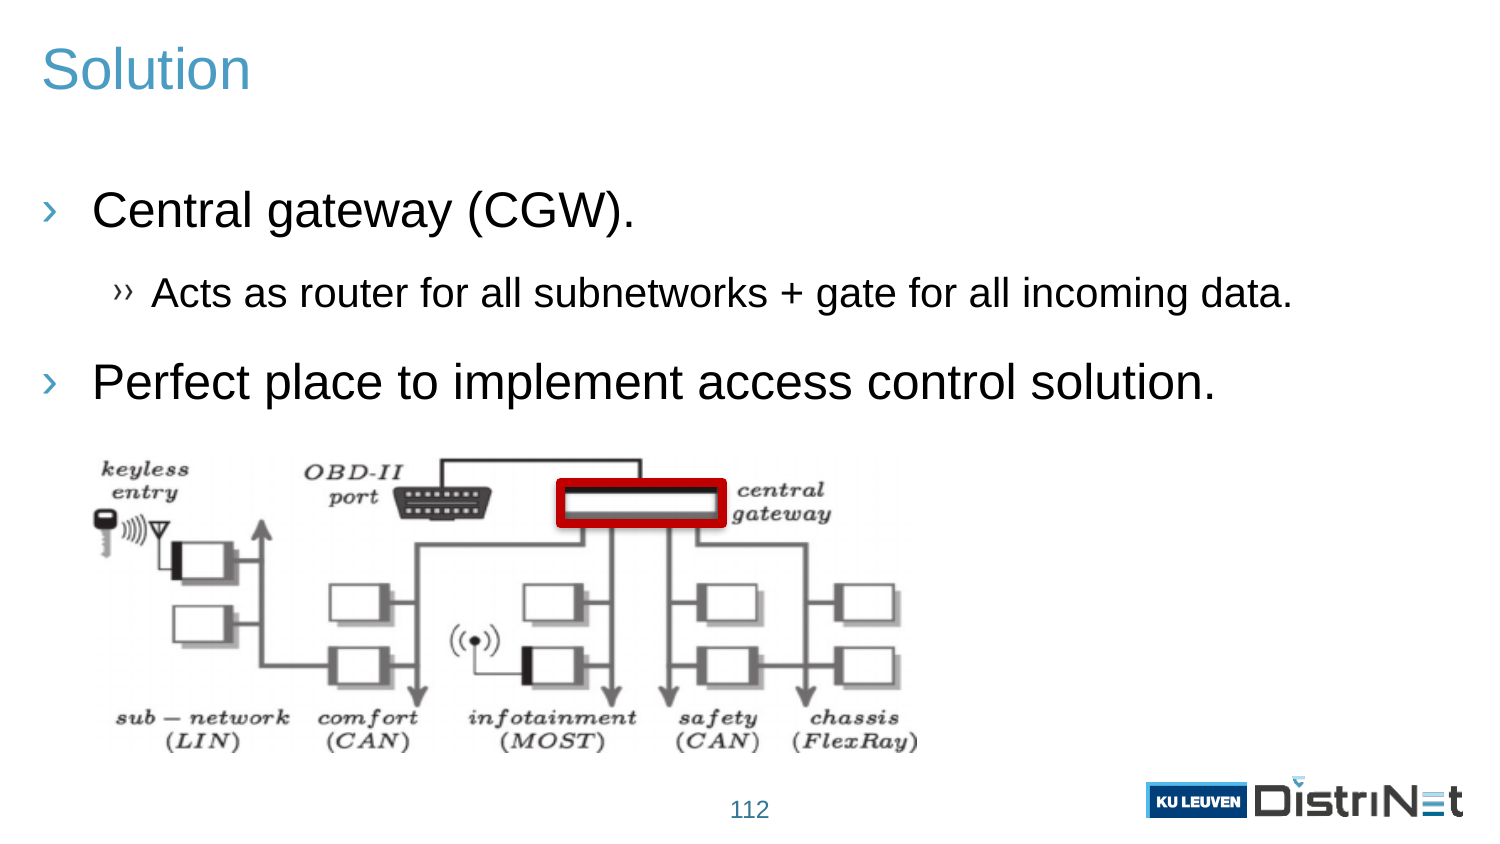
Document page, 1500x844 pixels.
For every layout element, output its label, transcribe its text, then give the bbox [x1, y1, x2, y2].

slide_number 112 [679, 786, 821, 832]
list Central gateway (CGW). Acts as router for all subnetworks + gate for all incoming data. Perfect place to implement access control solution. [26, 146, 1463, 709]
picture [108, 276, 141, 306]
title Solution [26, 23, 1463, 110]
picture [89, 455, 917, 753]
picture [1255, 776, 1463, 817]
picture [1146, 782, 1247, 818]
